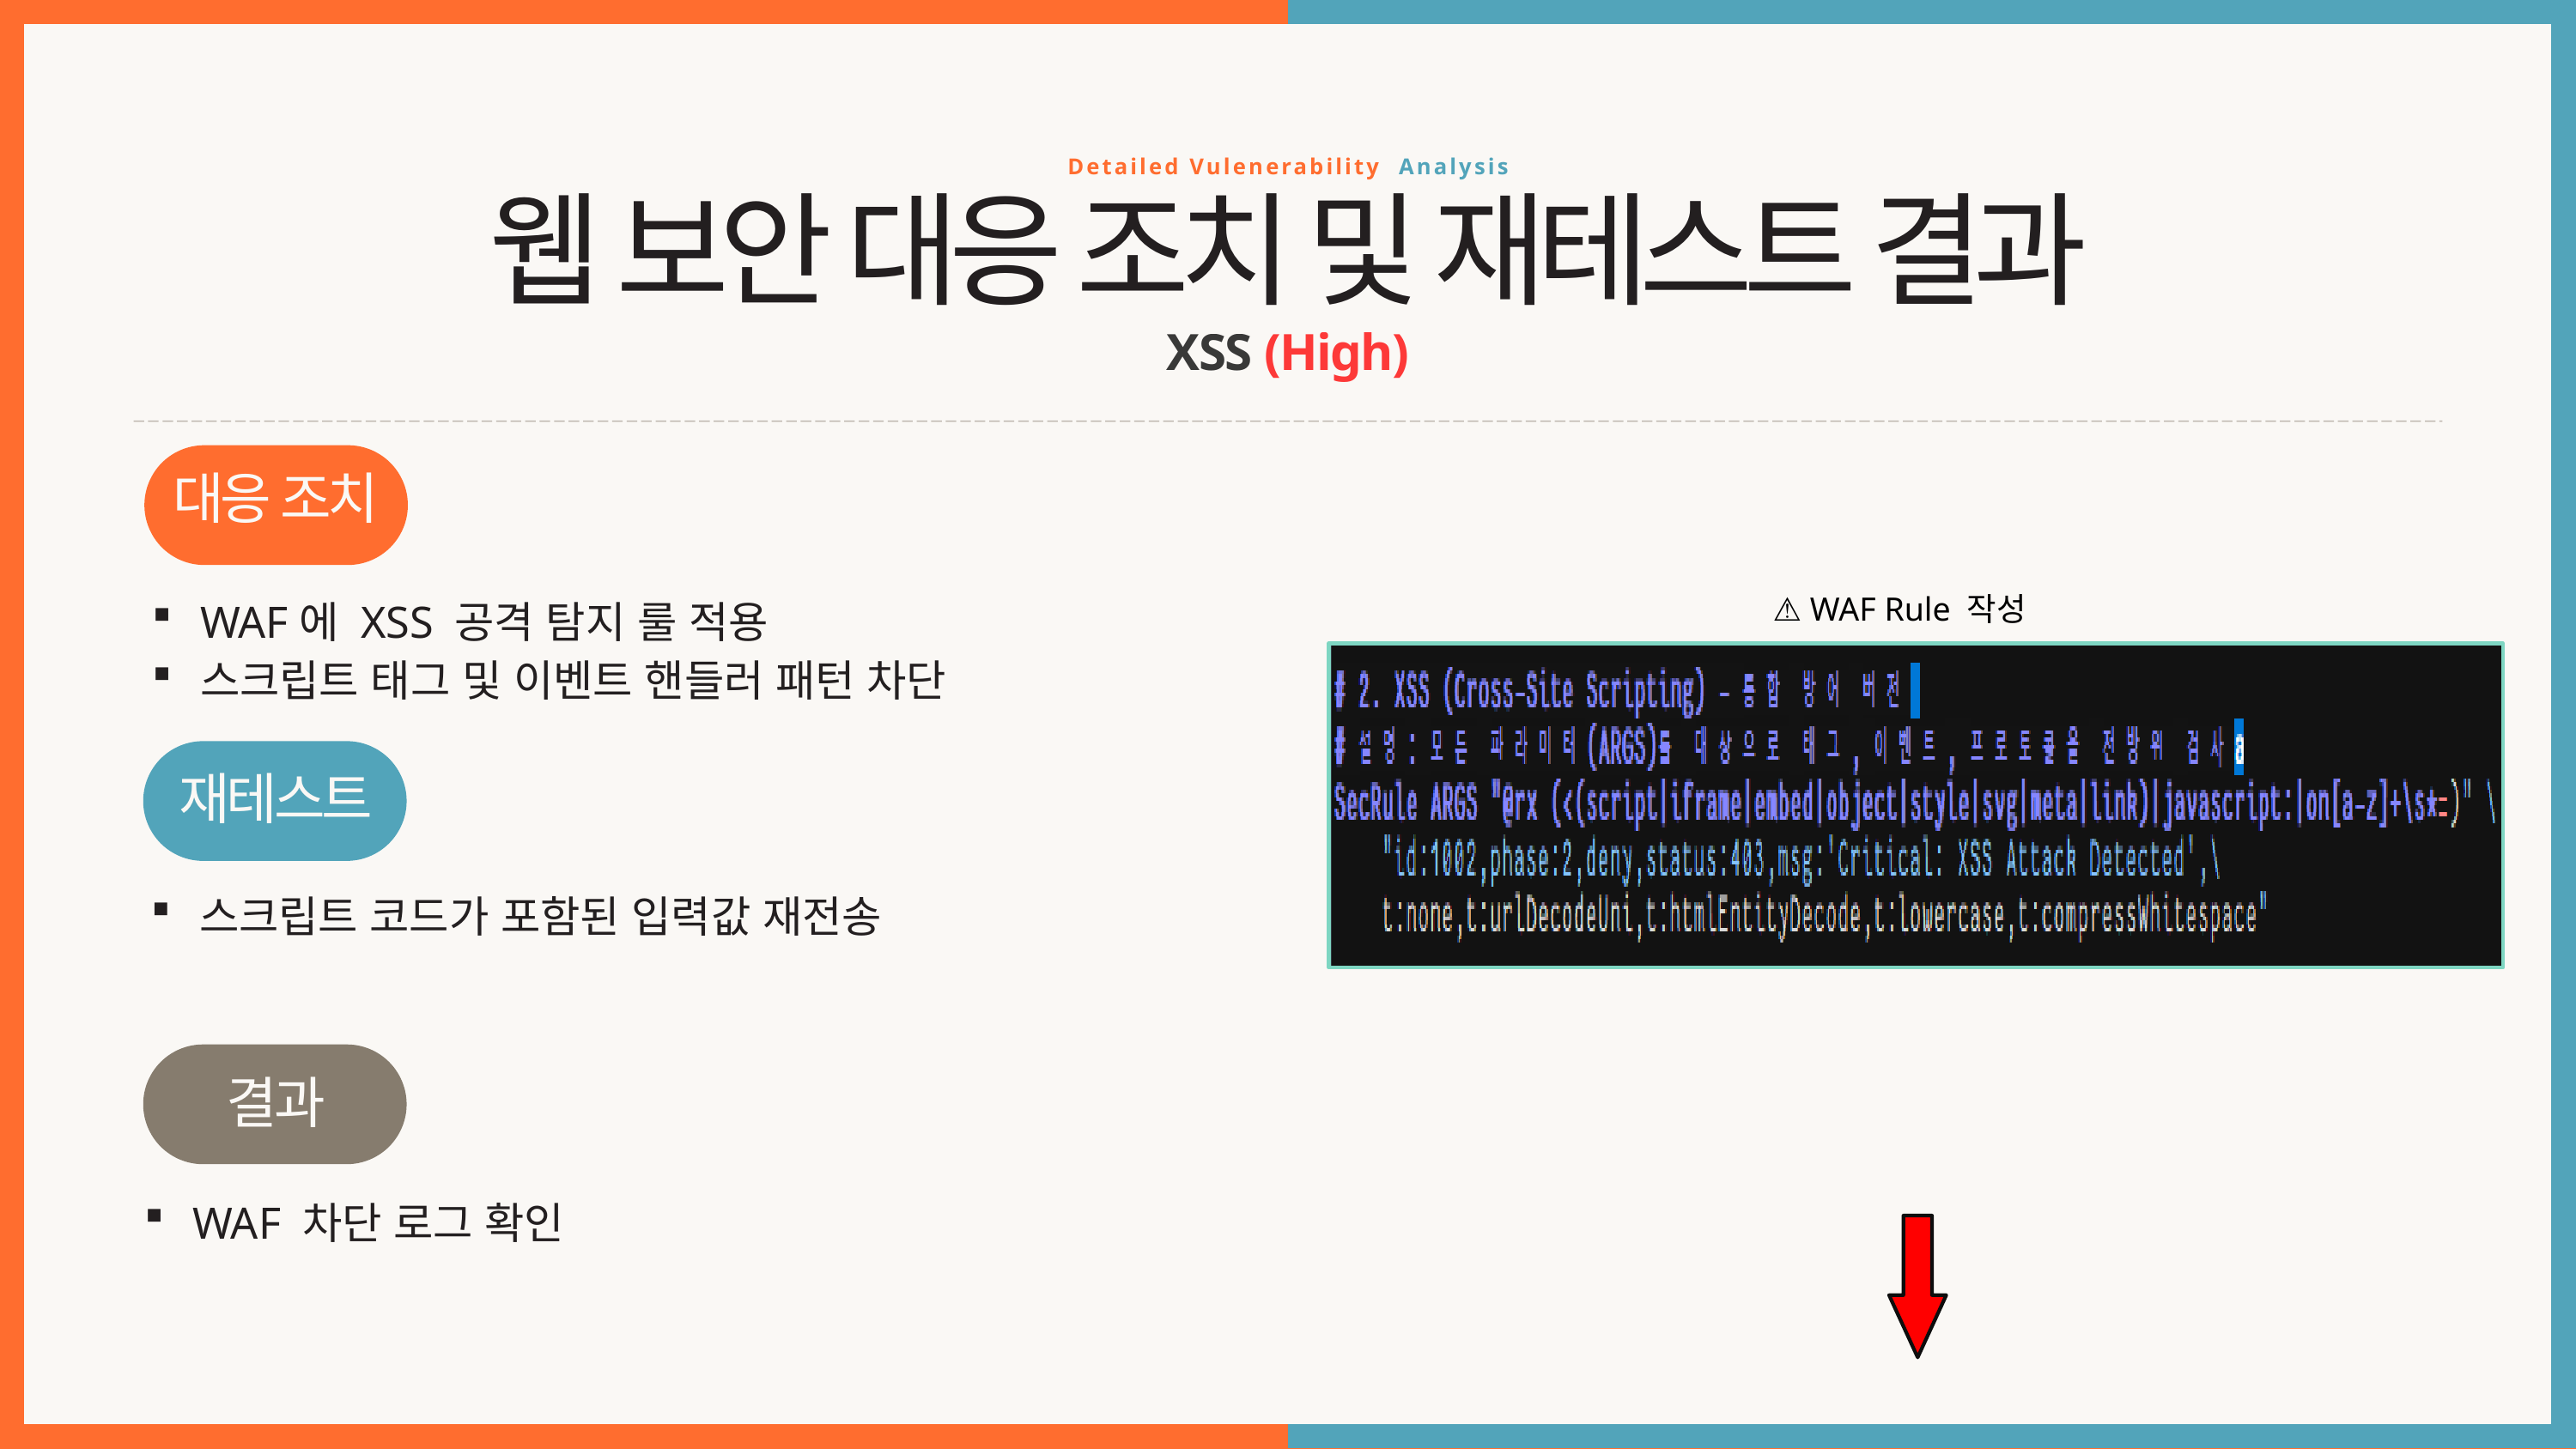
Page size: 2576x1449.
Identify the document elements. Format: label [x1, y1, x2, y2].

text_box [143, 445, 409, 566]
text_box [143, 741, 407, 862]
text_box [143, 1044, 407, 1165]
text_box [1287, 0, 2576, 1449]
text_box [1330, 582, 2501, 1358]
text_box [24, 24, 2552, 1425]
